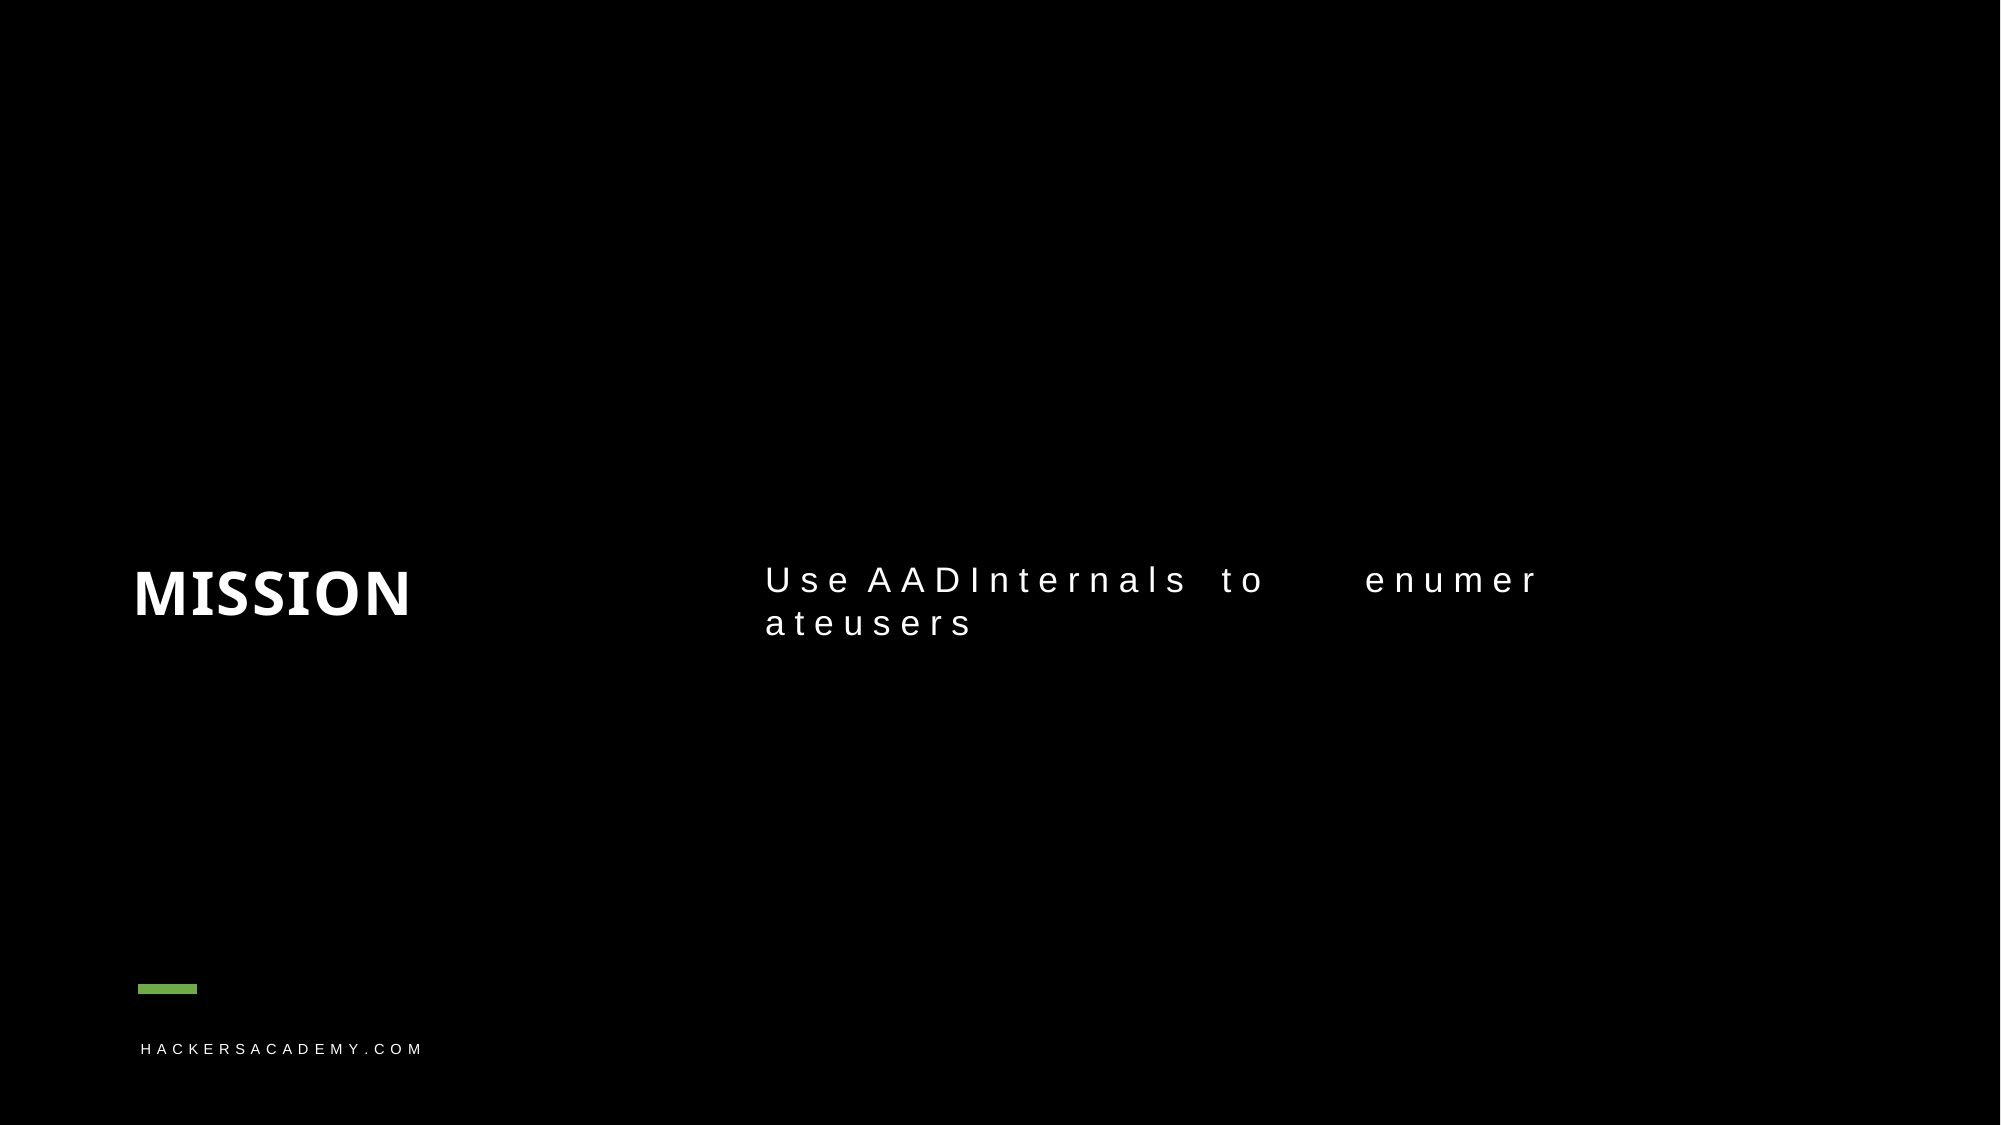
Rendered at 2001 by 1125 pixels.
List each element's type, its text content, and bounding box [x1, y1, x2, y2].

text_box U s e A A D I n t e r n a l s t o e n u m e r a t e u s e r s [763, 555, 1561, 643]
footer H A C K E R S A C A D E M Y . C O M [138, 1039, 426, 1125]
text_box MISSION [130, 552, 445, 628]
